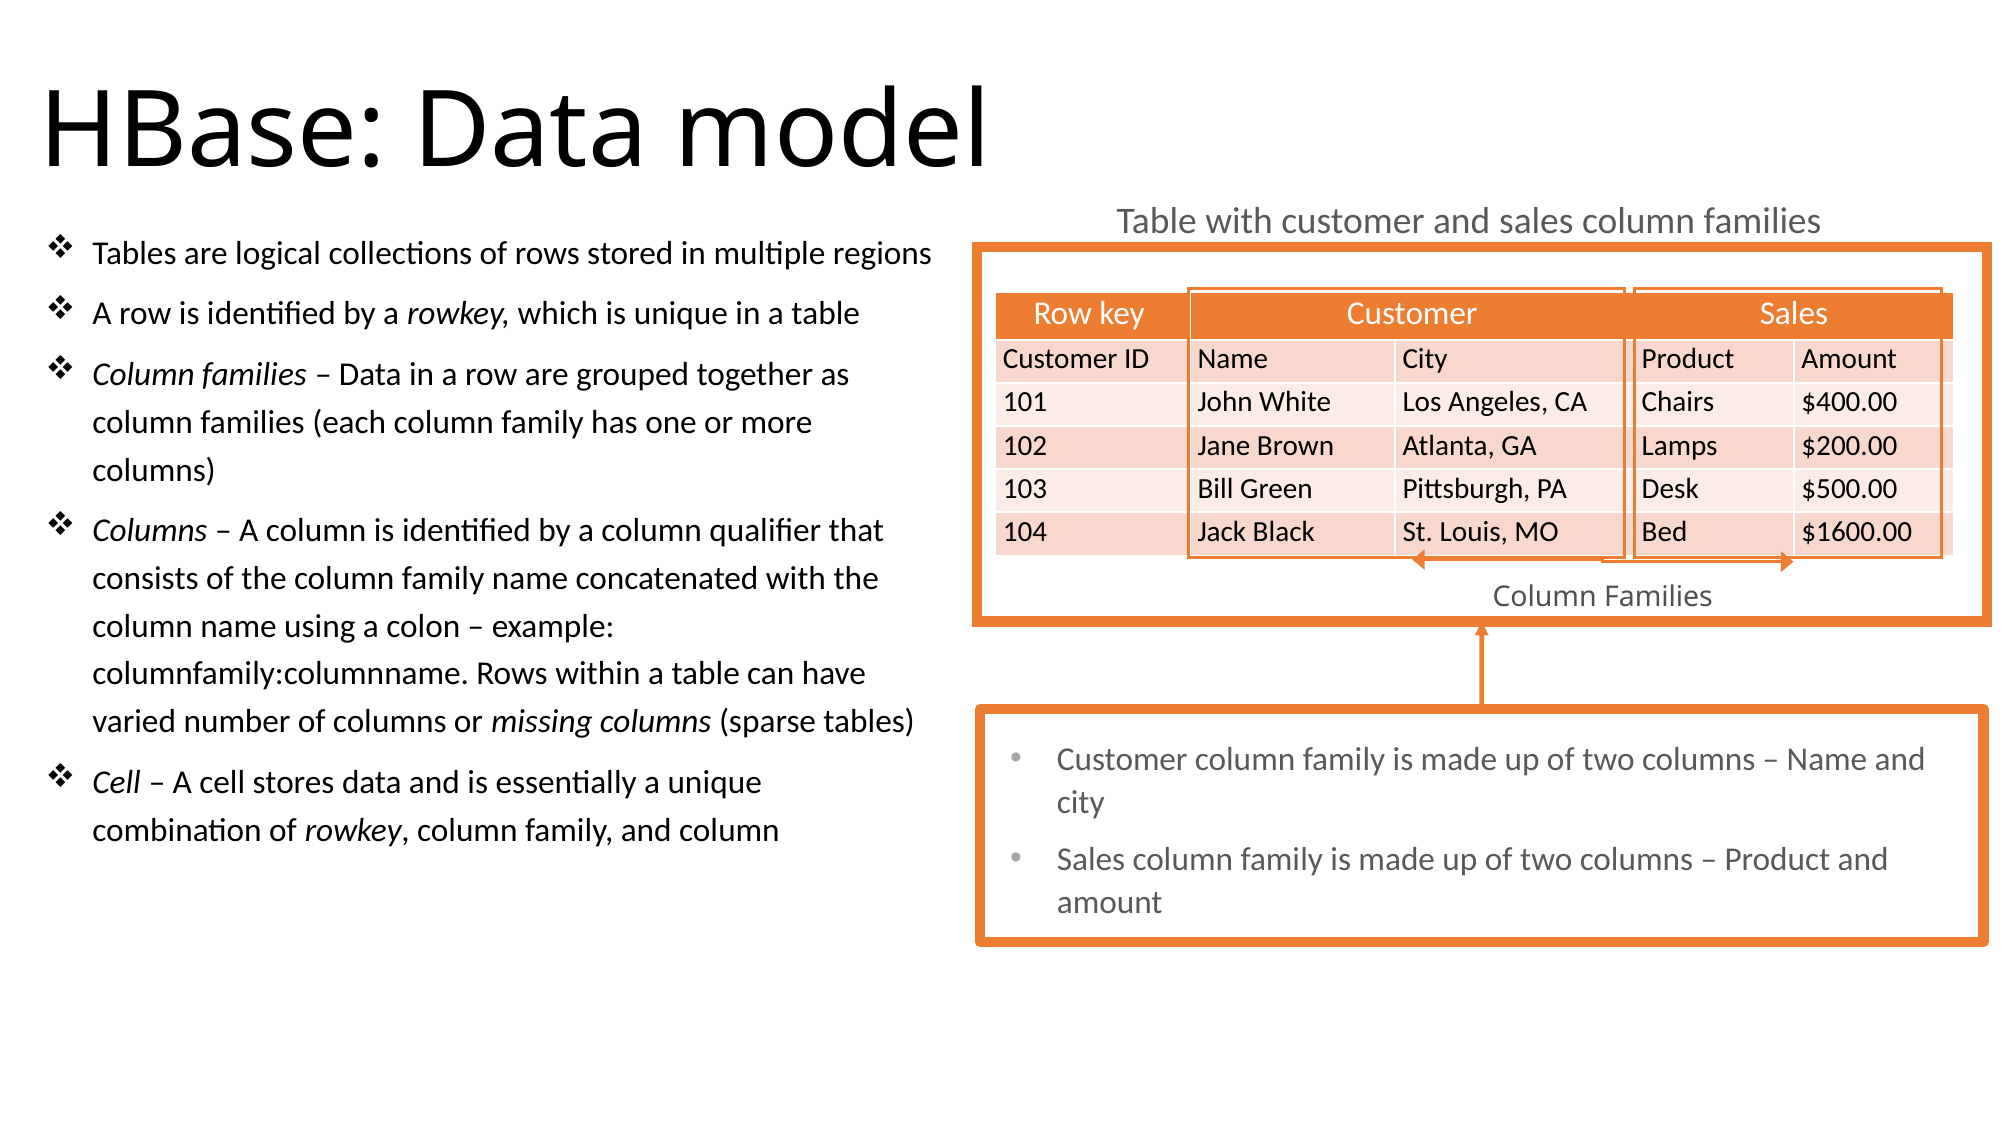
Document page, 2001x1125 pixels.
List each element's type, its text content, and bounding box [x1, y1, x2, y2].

text_box Table with customer and sales column families [1101, 189, 1846, 249]
text_box Tables are logical collections of rows stored in multiple regions A row is identified by a rowkey, which is unique in a table Column families – Data in a row are grouped together as column families (each column family has one or more columns) Columns – A column is identified by a column qualifier that consists of the column family name concatenated with the column name using a colon – example: columnfamily:columnname. Rows within a table can have varied number of columns or missing columns (sparse tables) Cell – A cell stores data and is essentially a unique combination of rowkey, column family, and column [15, 199, 967, 1010]
text_box Customer column family is made up of two columns – Name and city Sales column family is made up of two columns – Product and amount [980, 708, 1984, 942]
text_box [976, 246, 1987, 622]
list HBase: Data model [15, 59, 1781, 225]
